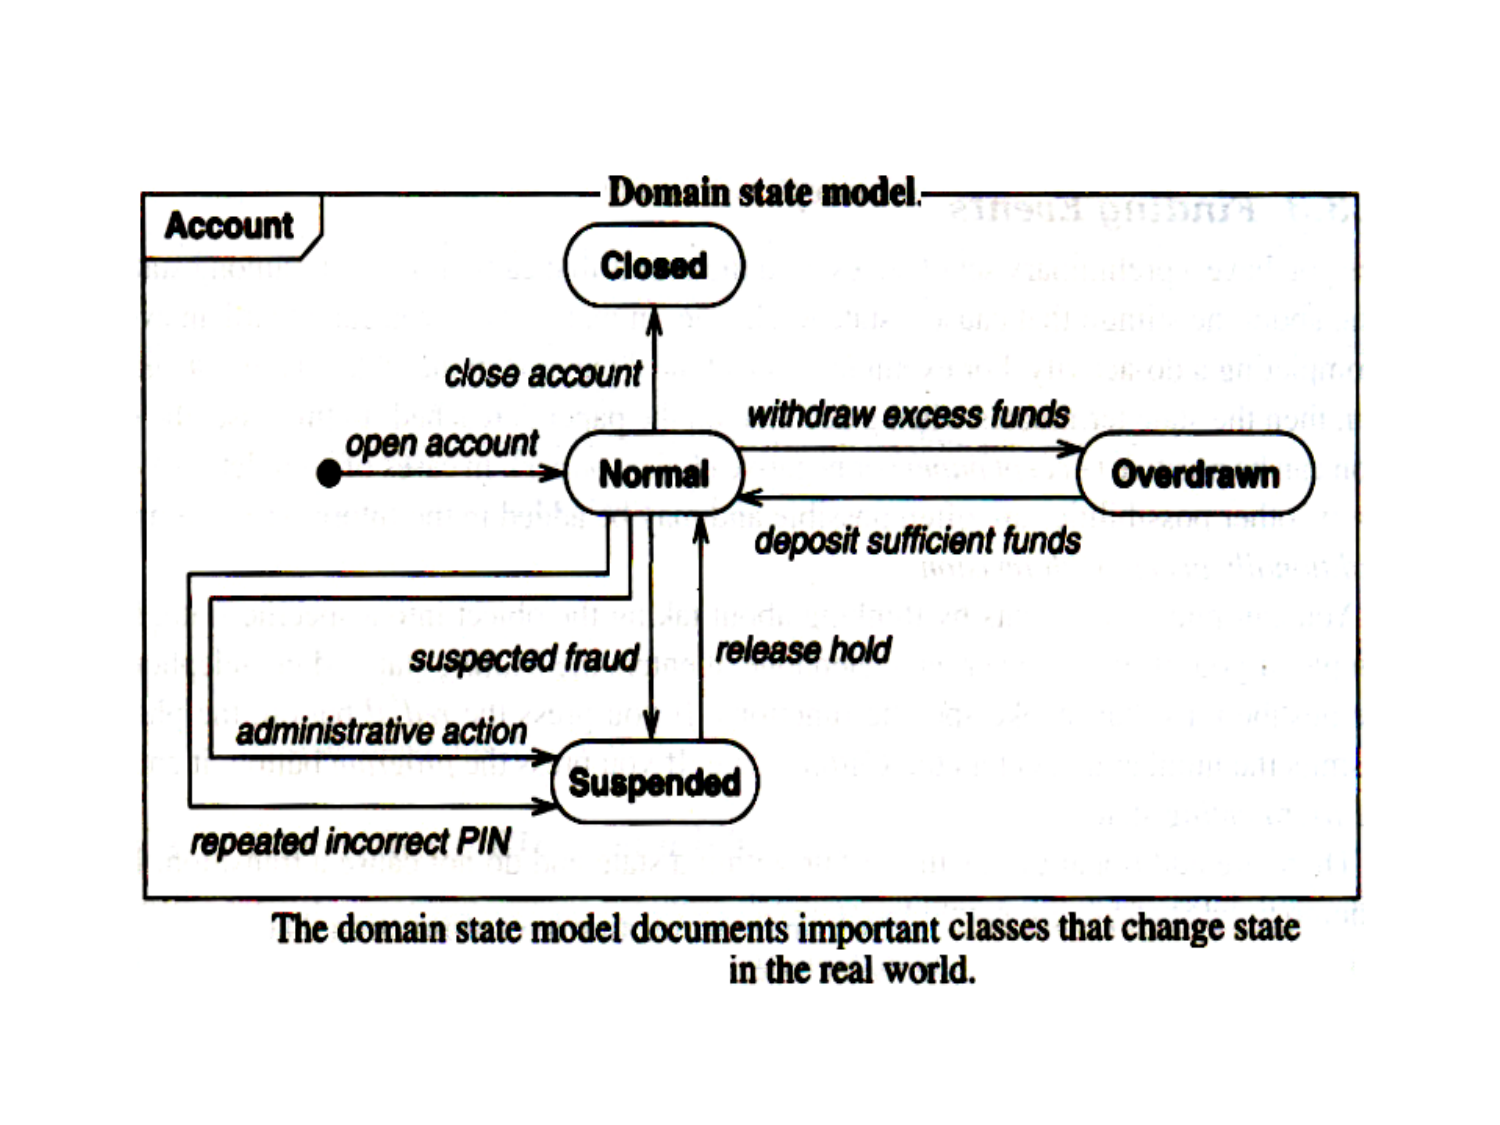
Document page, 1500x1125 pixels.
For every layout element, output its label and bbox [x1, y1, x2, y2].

list [136, 174, 1364, 991]
